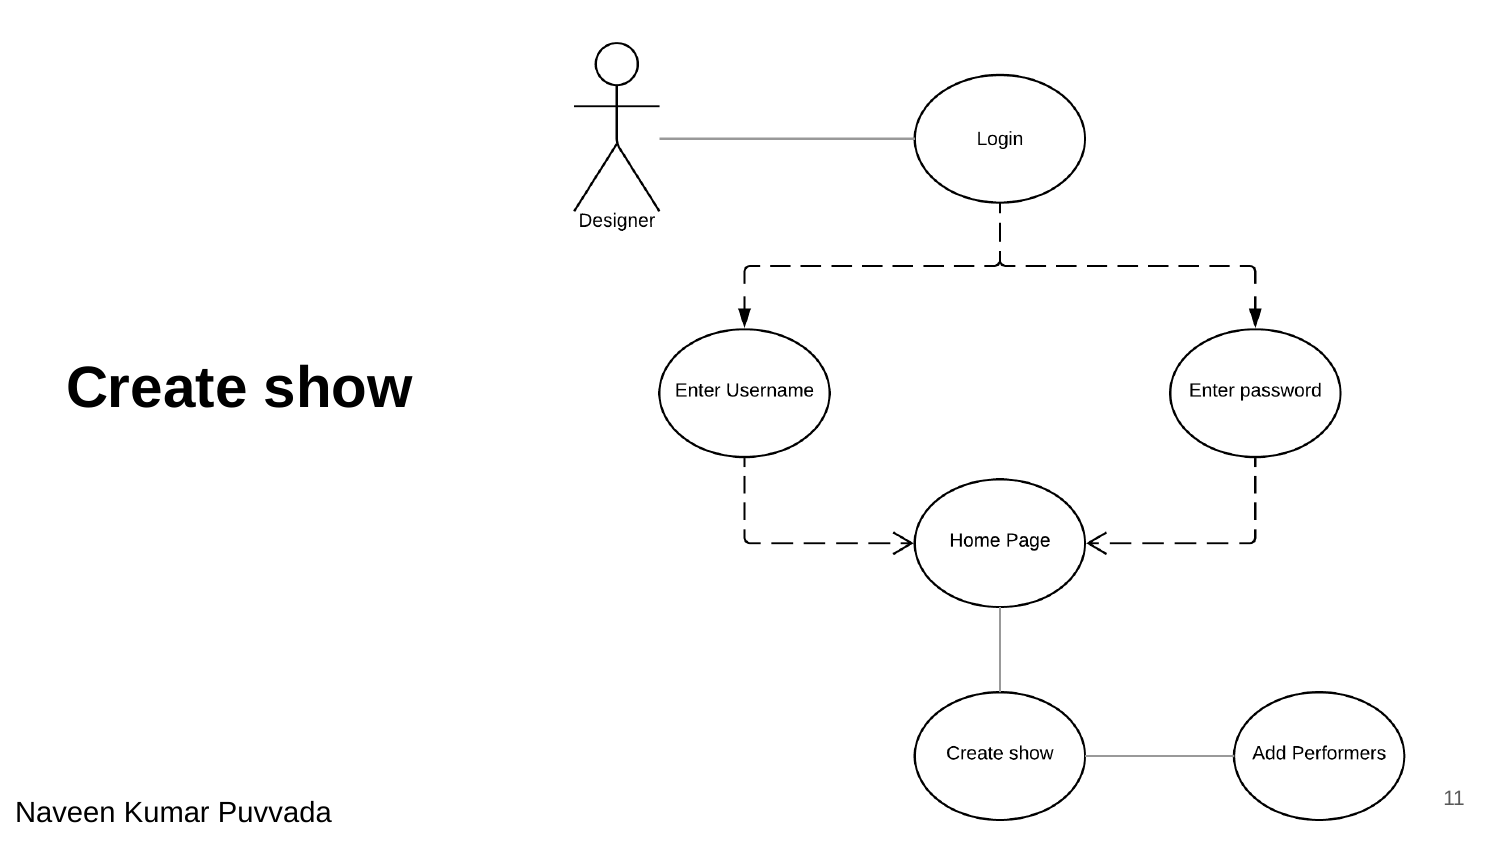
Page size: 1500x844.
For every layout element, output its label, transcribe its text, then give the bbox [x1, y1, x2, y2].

picture [528, 24, 1411, 835]
text_box [28, 777, 1041, 844]
title Create show [51, 333, 523, 471]
text_box Naveen Kumar Puvvada [0, 777, 368, 835]
slide_number ‹#› [1416, 764, 1480, 830]
